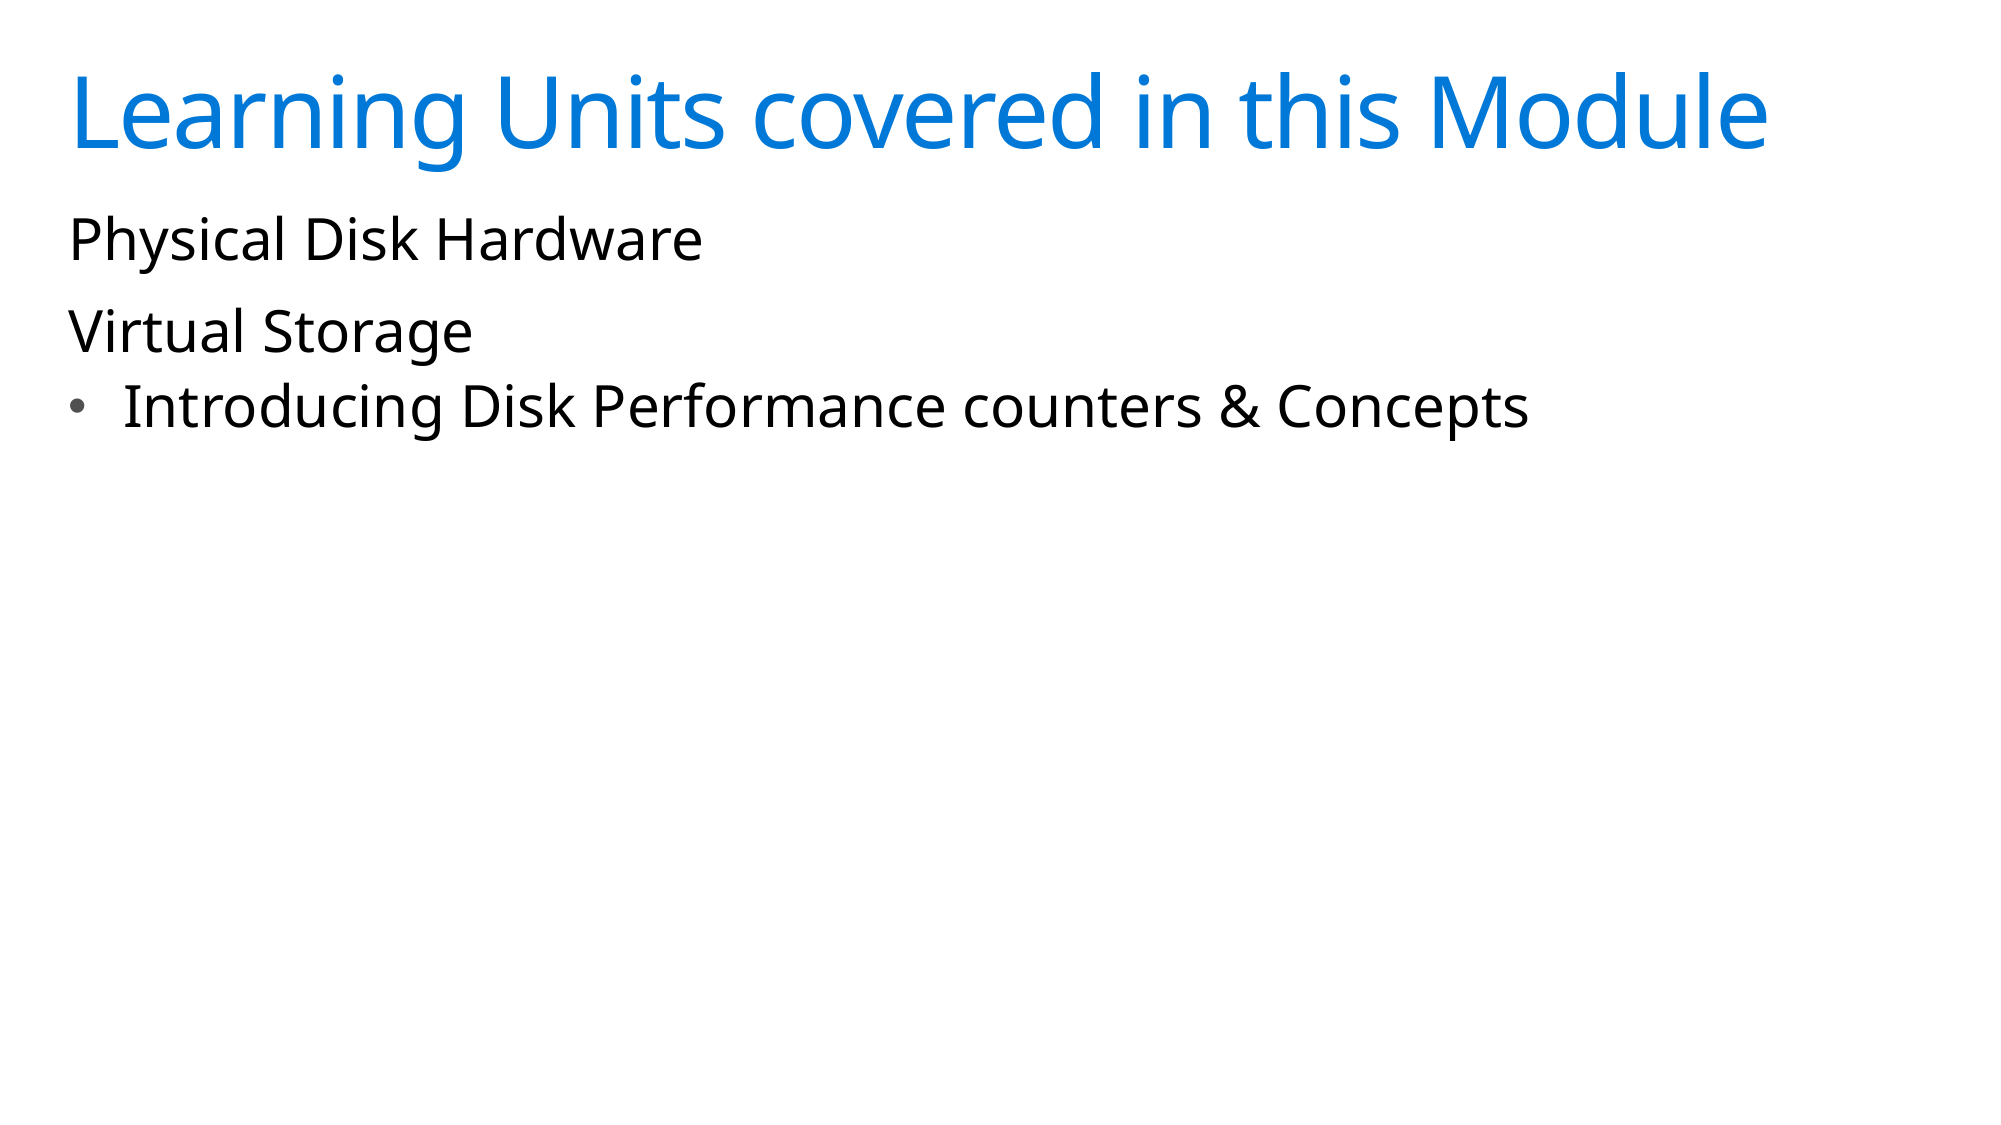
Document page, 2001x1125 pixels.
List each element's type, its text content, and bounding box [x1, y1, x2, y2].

title Learning Units covered in this Module [44, 47, 1957, 196]
list Physical Disk Hardware Virtual Storage Introducing Disk Performance counters & Concepts [44, 196, 1956, 445]
